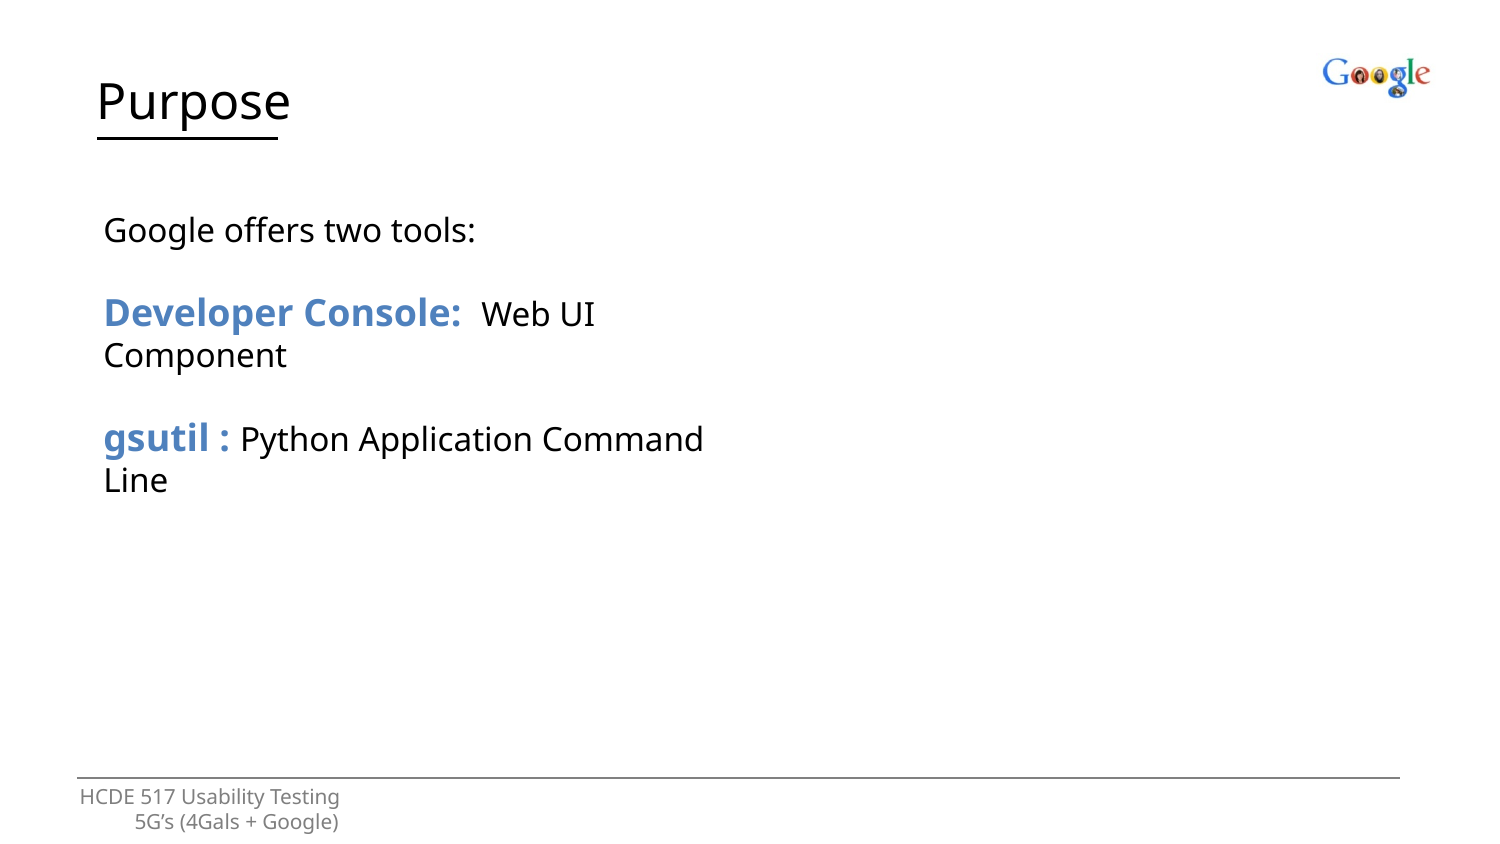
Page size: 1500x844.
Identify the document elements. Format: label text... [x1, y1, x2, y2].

picture [1316, 53, 1436, 103]
text_box Purpose [82, 62, 1395, 138]
text_box Google offers two tools: Developer Console: Web UI Component gsutil : Python Application Command Line [88, 188, 750, 666]
